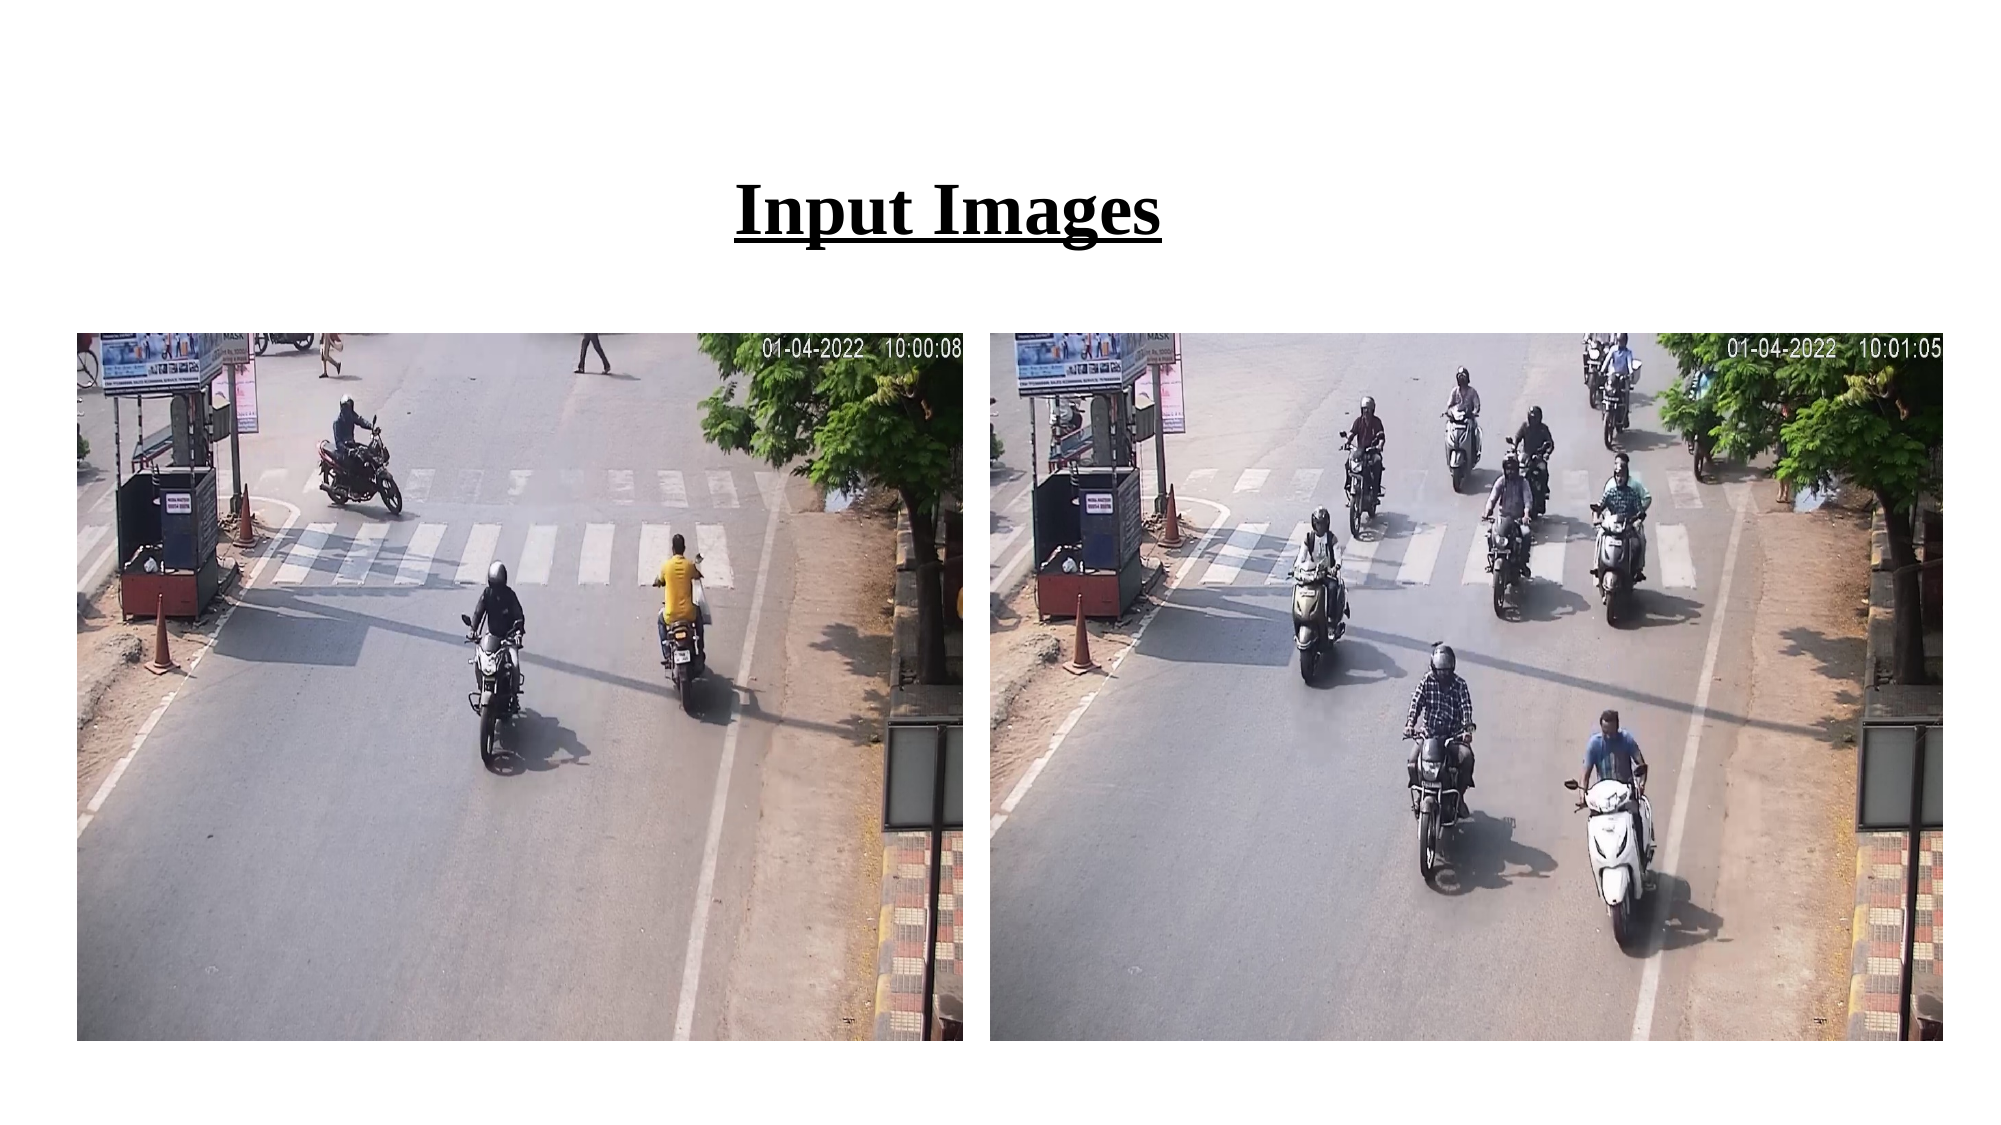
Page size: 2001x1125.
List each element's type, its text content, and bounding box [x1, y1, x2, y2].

picture [990, 333, 1943, 1041]
text_box Input Images [77, 151, 1819, 257]
picture [77, 333, 963, 1041]
